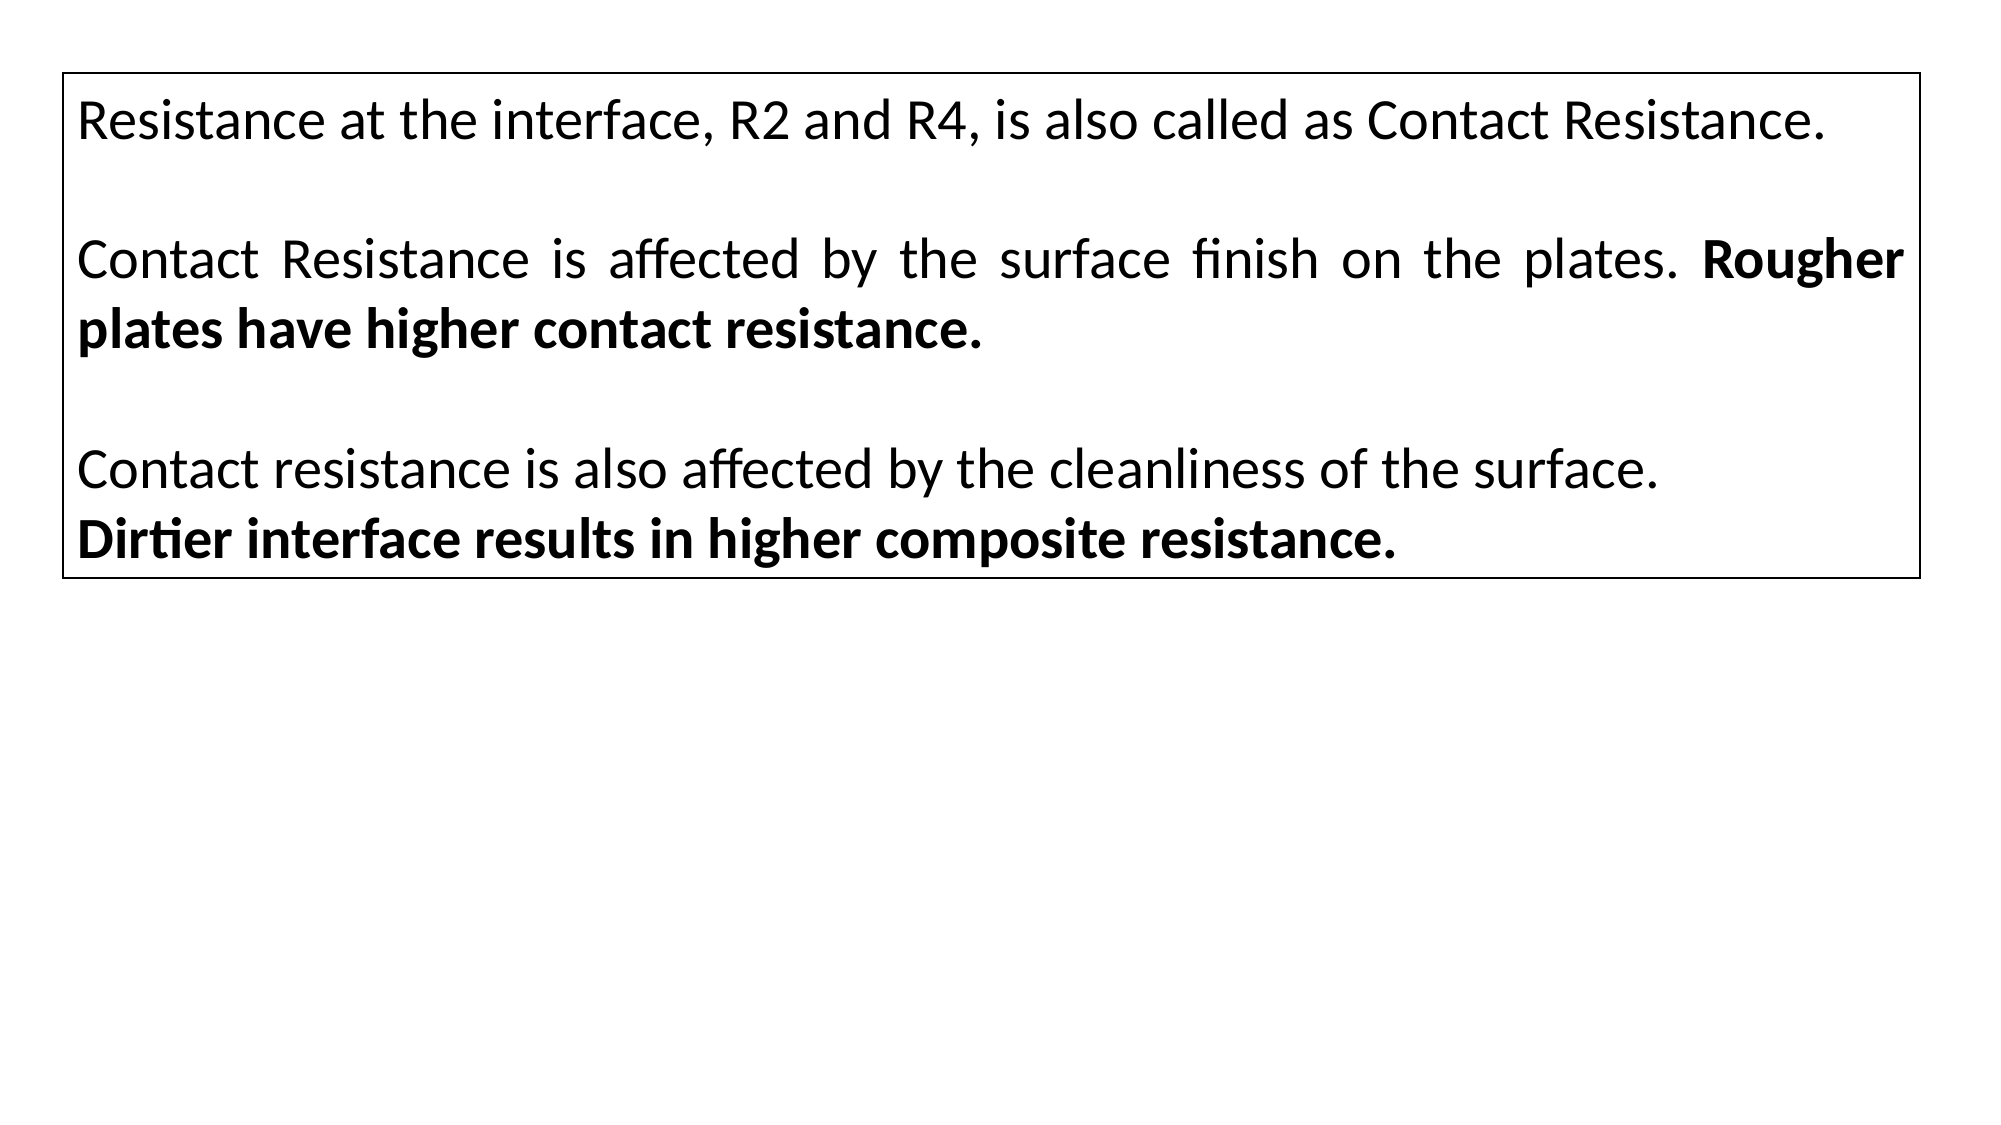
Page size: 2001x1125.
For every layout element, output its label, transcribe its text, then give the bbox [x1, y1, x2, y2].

text_box Resistance at the interface, R2 and R4, is also called as Contact Resistance. Contact Resistance is affected by the surface finish on the plates. Rougher plates have higher contact resistance. Contact resistance is also affected by the cleanliness of the surface. Dirtier interface results in higher composite resistance. [62, 72, 1921, 579]
